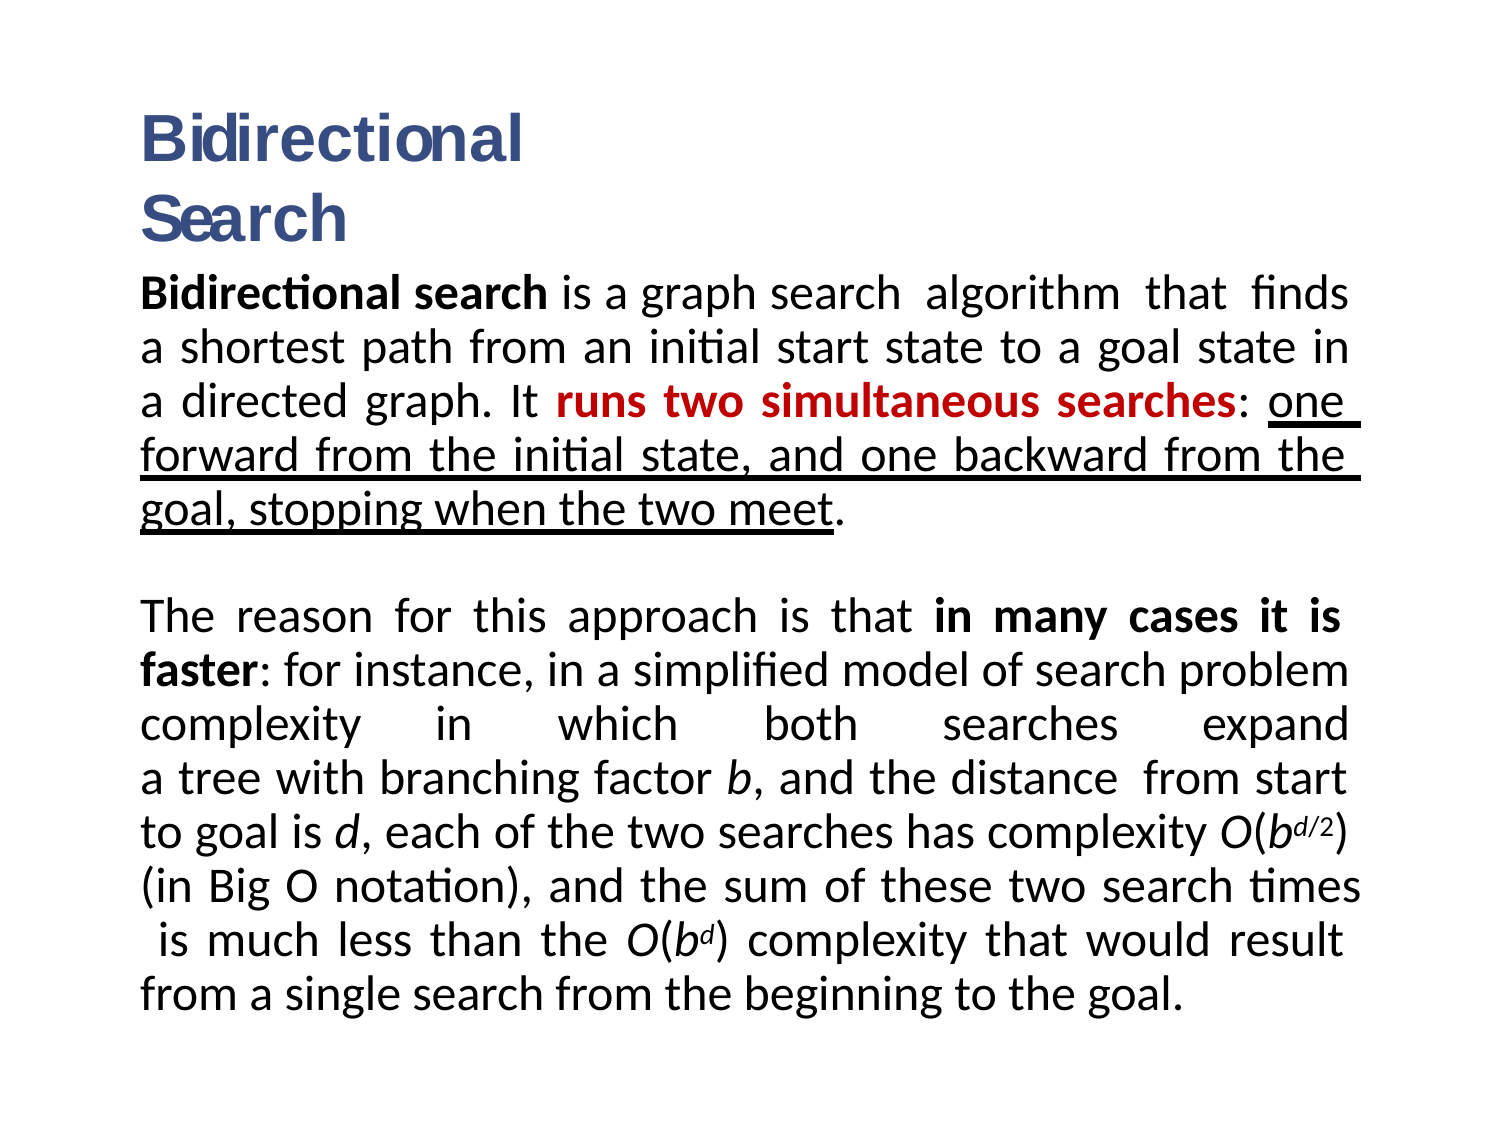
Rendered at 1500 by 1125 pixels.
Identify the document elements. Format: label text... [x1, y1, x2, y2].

text_box Bidirectional search is a graph search algorithm that finds a shortest path from an initial start state to a goal state in a directed graph. It runs two simultaneous searches: one forward from the initial state, and one backward from the goal, stopping when the two meet. The reason for this approach is that in many cases it is faster: for instance, in a simplified model of search problem complexity in which both searches expand a tree with branching factor b, and the distance from start to goal is d, each of the two searches has complexity O(bd/2) (in Big O notation), and the sum of these two search times is much less than the O(bd) complexity that would result from a single search from the beginning to the goal. [131, 258, 1369, 1022]
title Bidirectional Search [138, 92, 667, 258]
